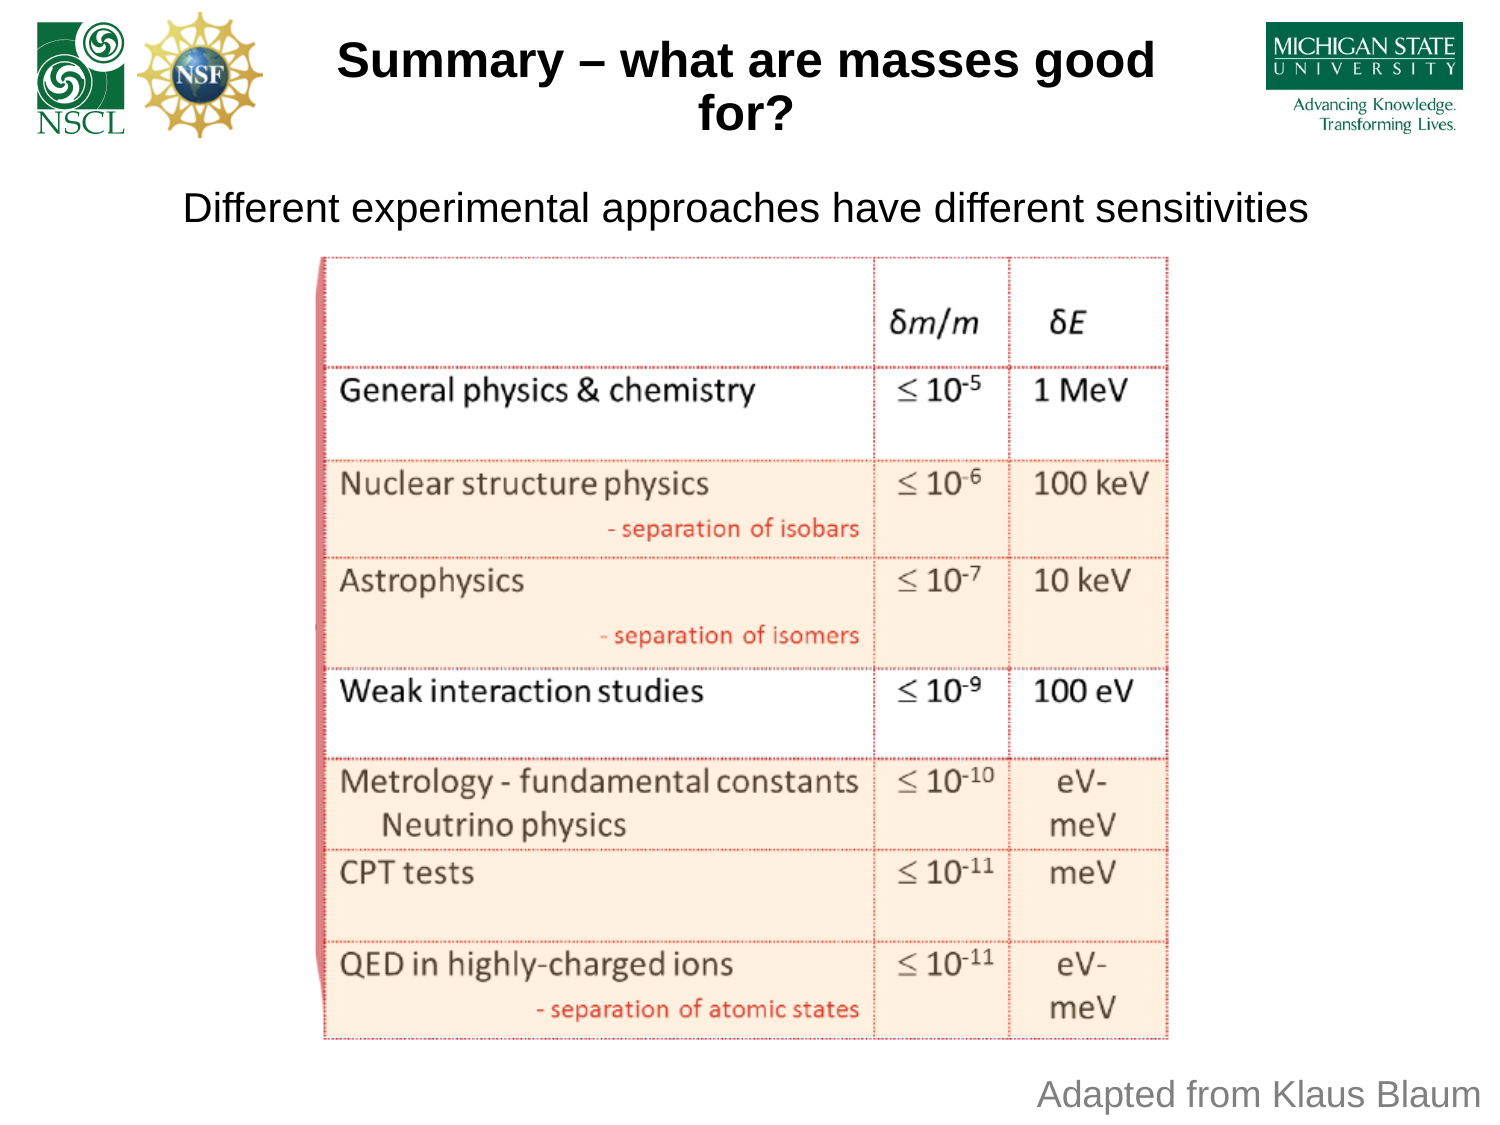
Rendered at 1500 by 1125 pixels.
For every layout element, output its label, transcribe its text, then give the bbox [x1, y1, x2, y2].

picture [315, 238, 1178, 1062]
text_box Different experimental approaches have different sensitivities [168, 173, 1325, 239]
picture [31, 16, 130, 140]
text_box Adapted from Klaus Blaum [1022, 1062, 1498, 1123]
picture [1266, 22, 1463, 134]
title Summary – what are masses good for? [287, 31, 1206, 146]
picture [137, 12, 263, 138]
